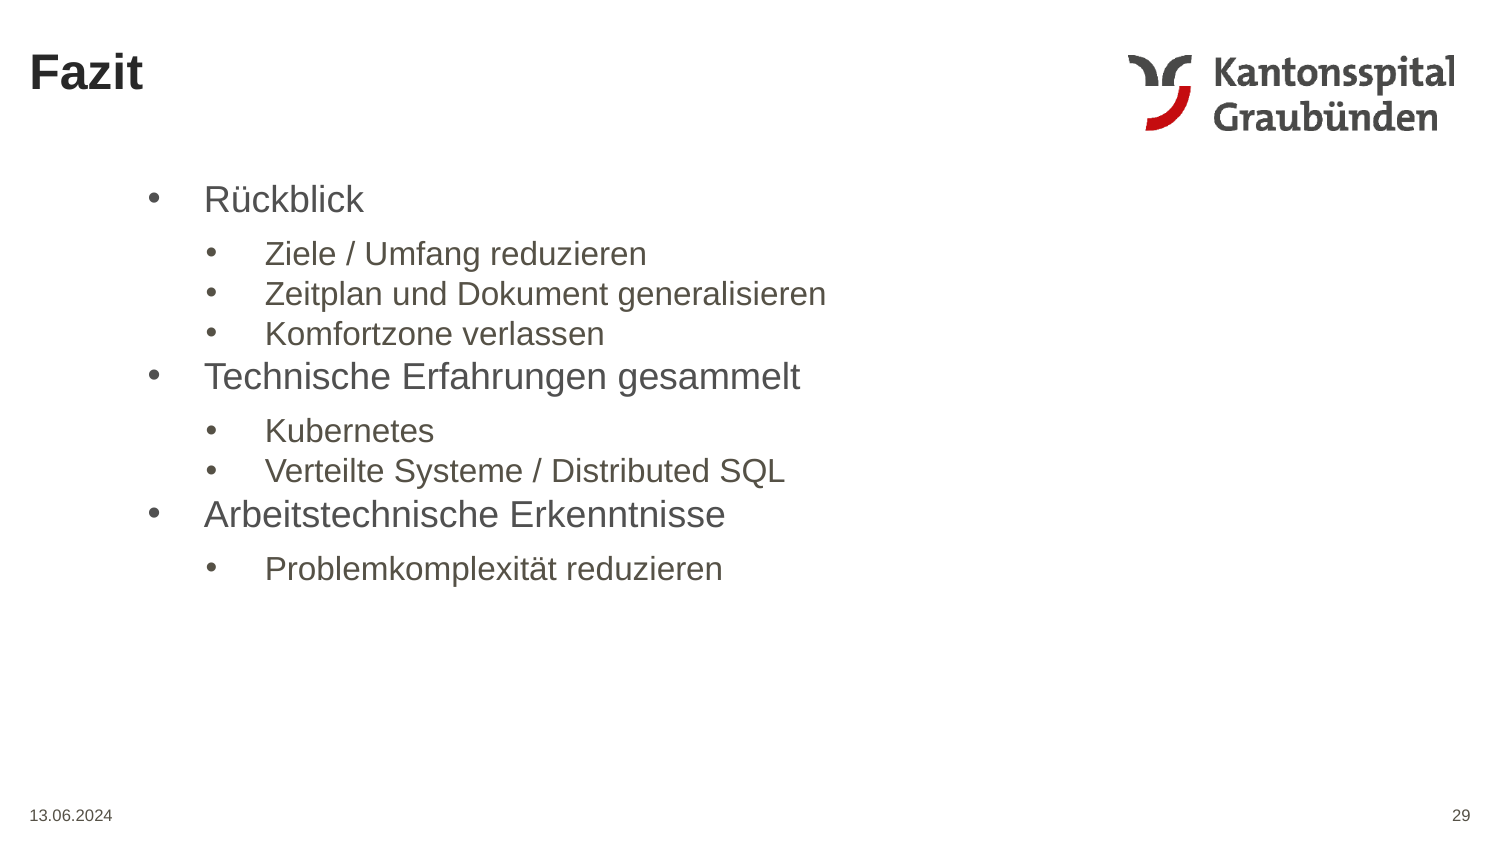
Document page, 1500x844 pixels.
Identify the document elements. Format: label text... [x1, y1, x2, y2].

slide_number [29, 799, 296, 830]
slide_number 29 [1316, 799, 1471, 830]
list Rückblick Ziele / Umfang reduzieren Zeitplan und Dokument generalisieren Komfortzone verlassen Technische Erfahrungen gesammelt Kubernetes Verteilte Systeme / Distributed SQL Arbeitstechnische Erkenntnisse Problemkomplexität reduzieren [29, 174, 1471, 790]
list Fazit [29, 32, 1117, 157]
picture [1128, 55, 1454, 131]
